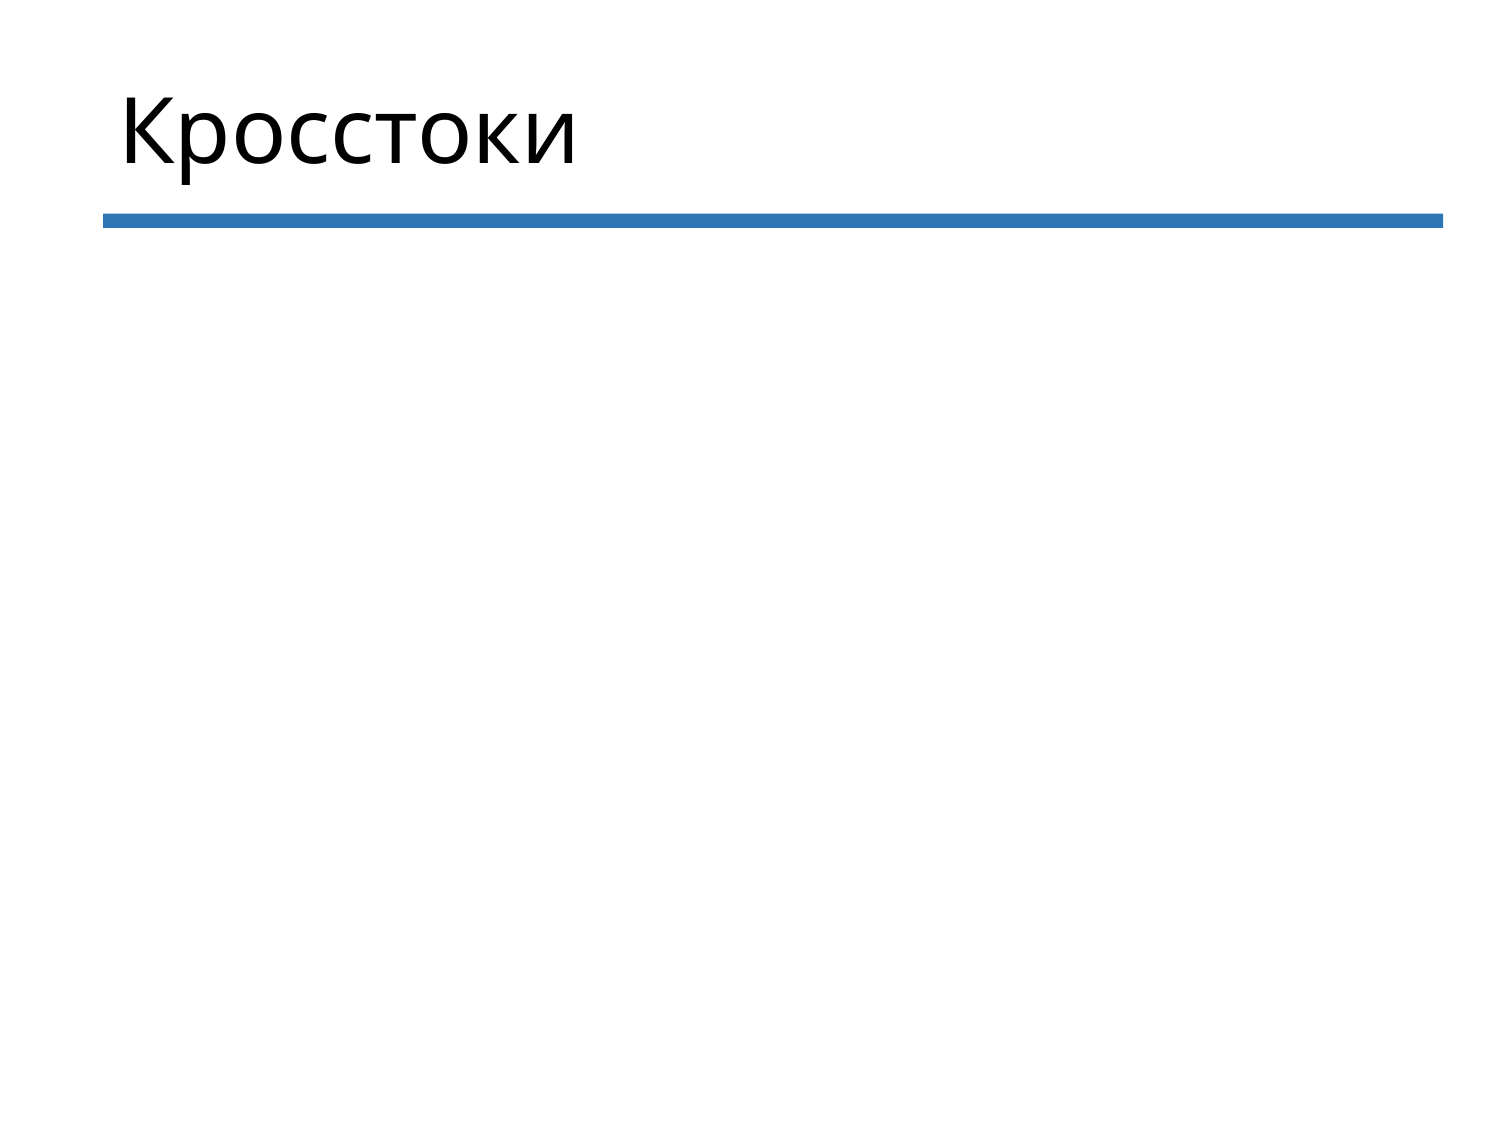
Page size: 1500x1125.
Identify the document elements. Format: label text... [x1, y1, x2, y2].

title Кросстоки [103, 59, 1397, 208]
